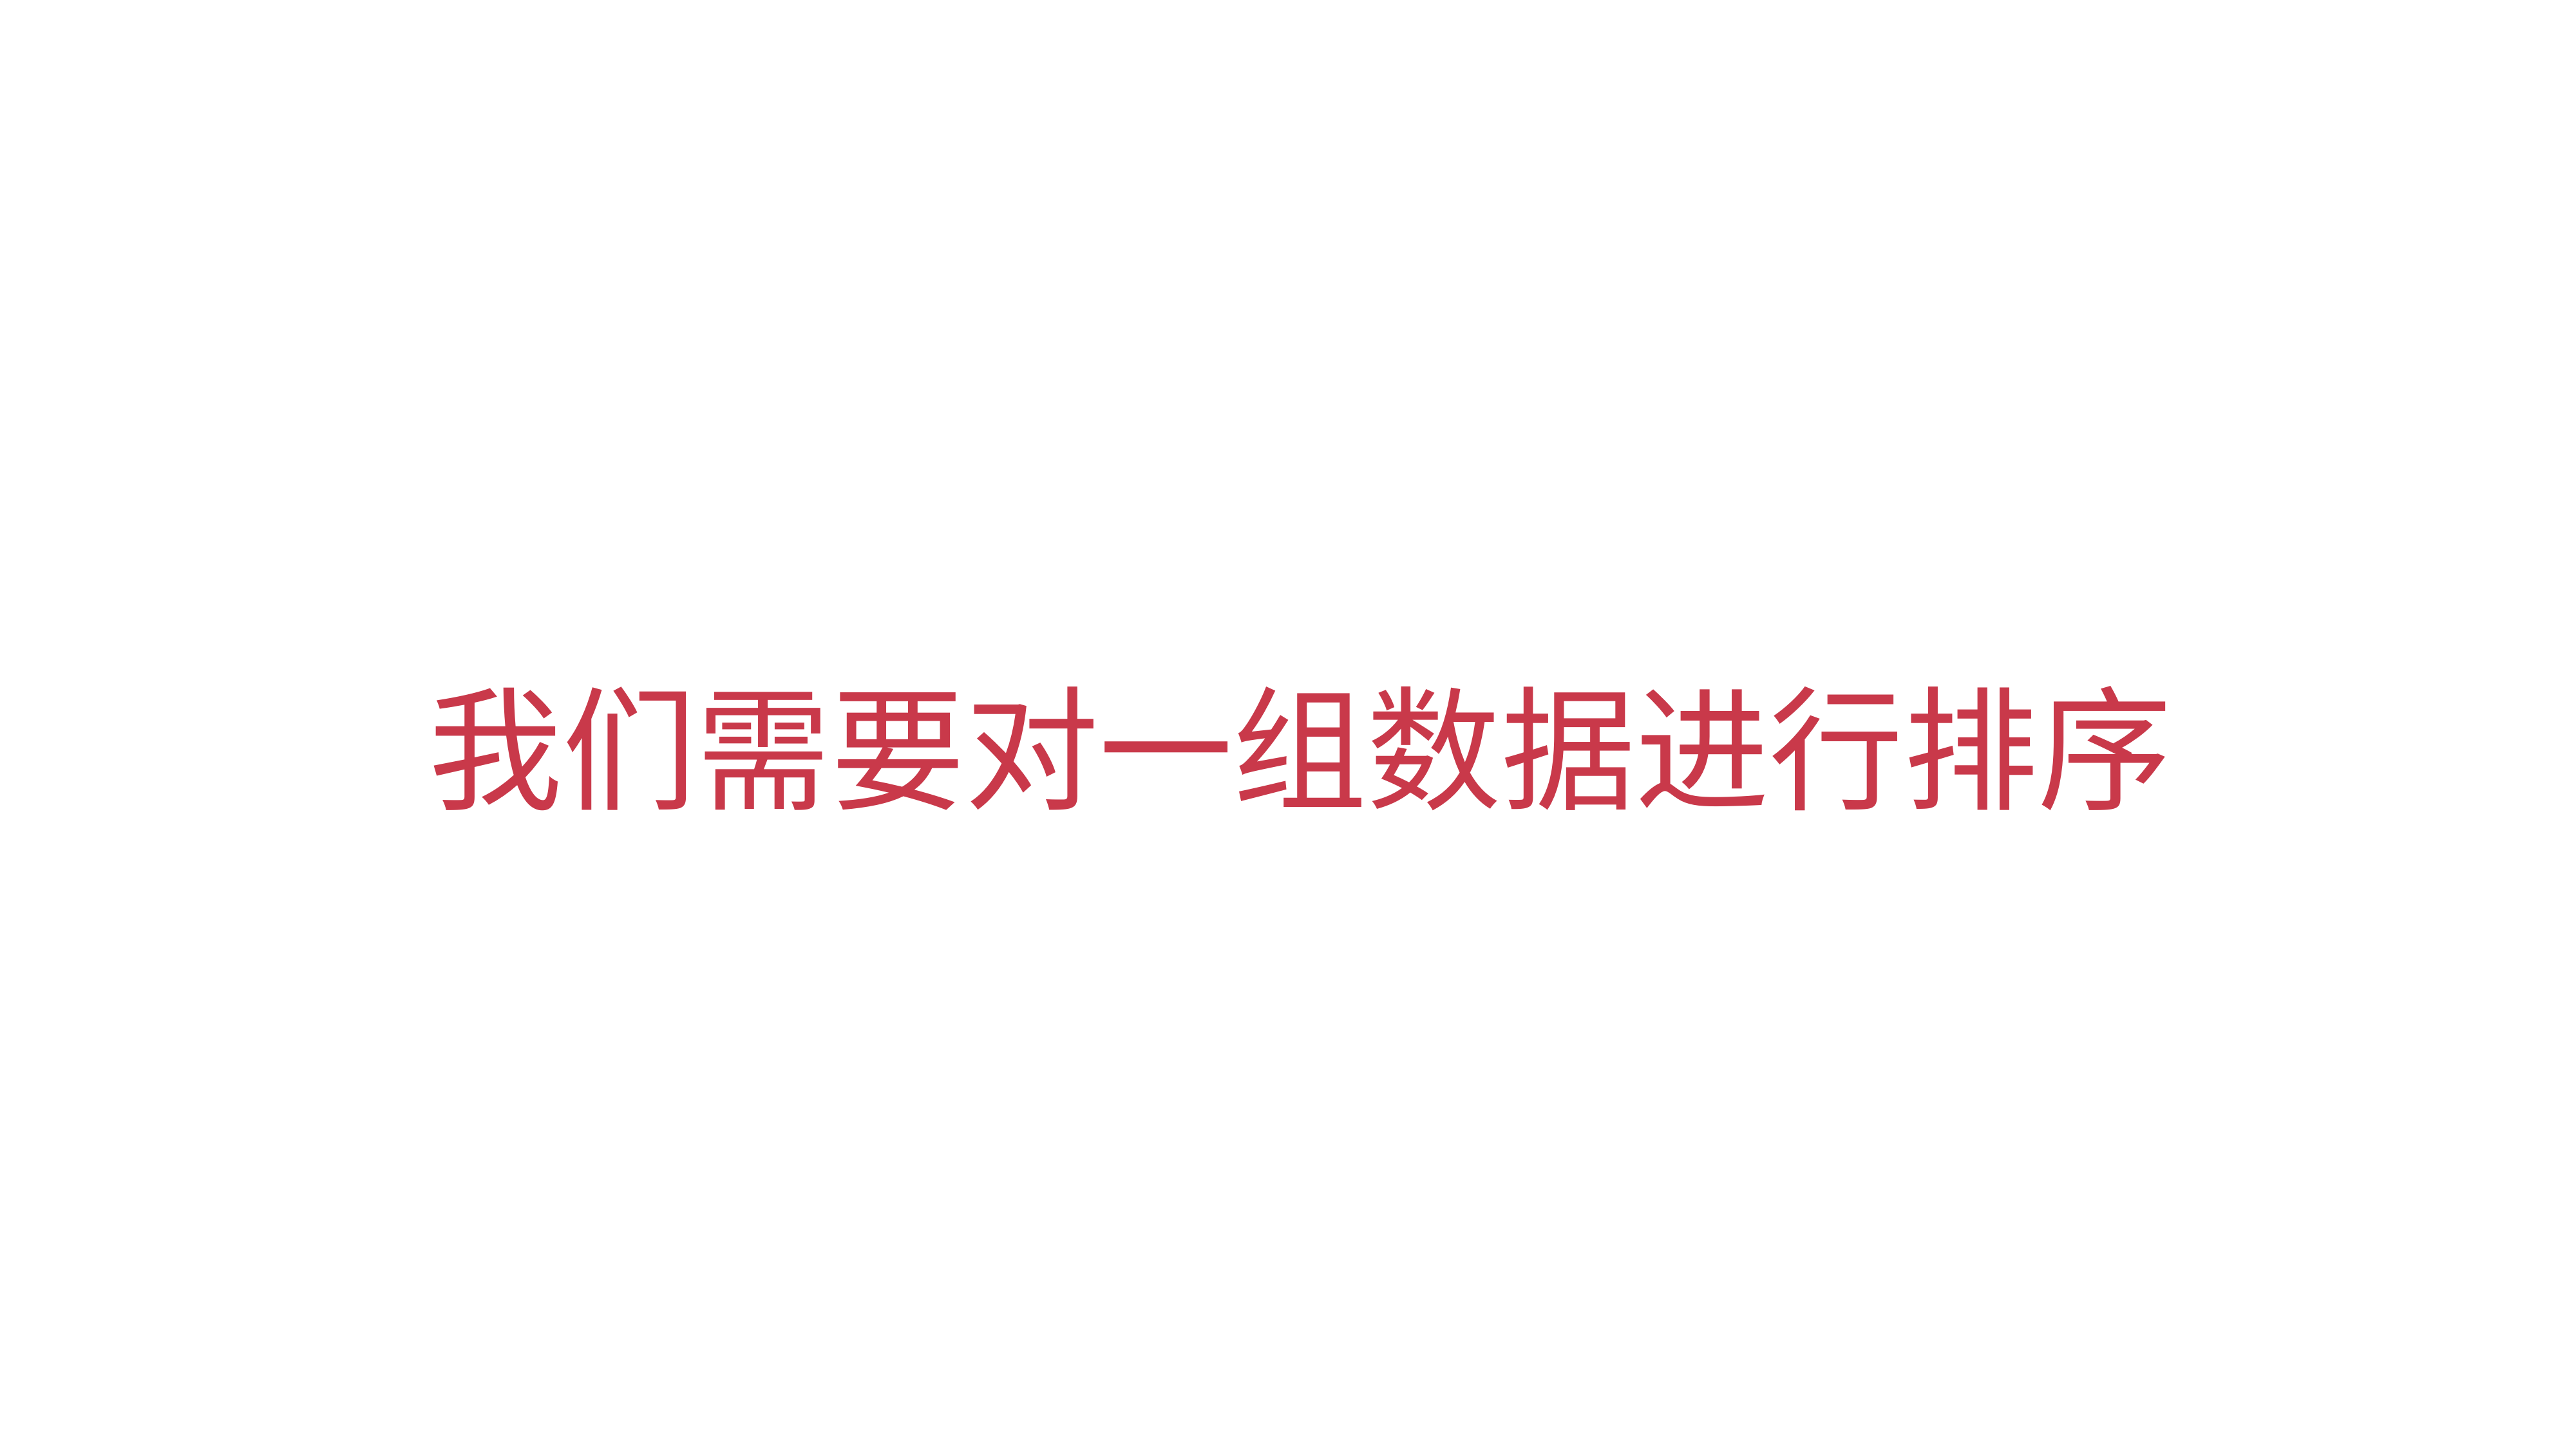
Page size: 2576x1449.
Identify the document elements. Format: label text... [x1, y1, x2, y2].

title 我们需要对一组数据进行排序 [187, 617, 2389, 832]
